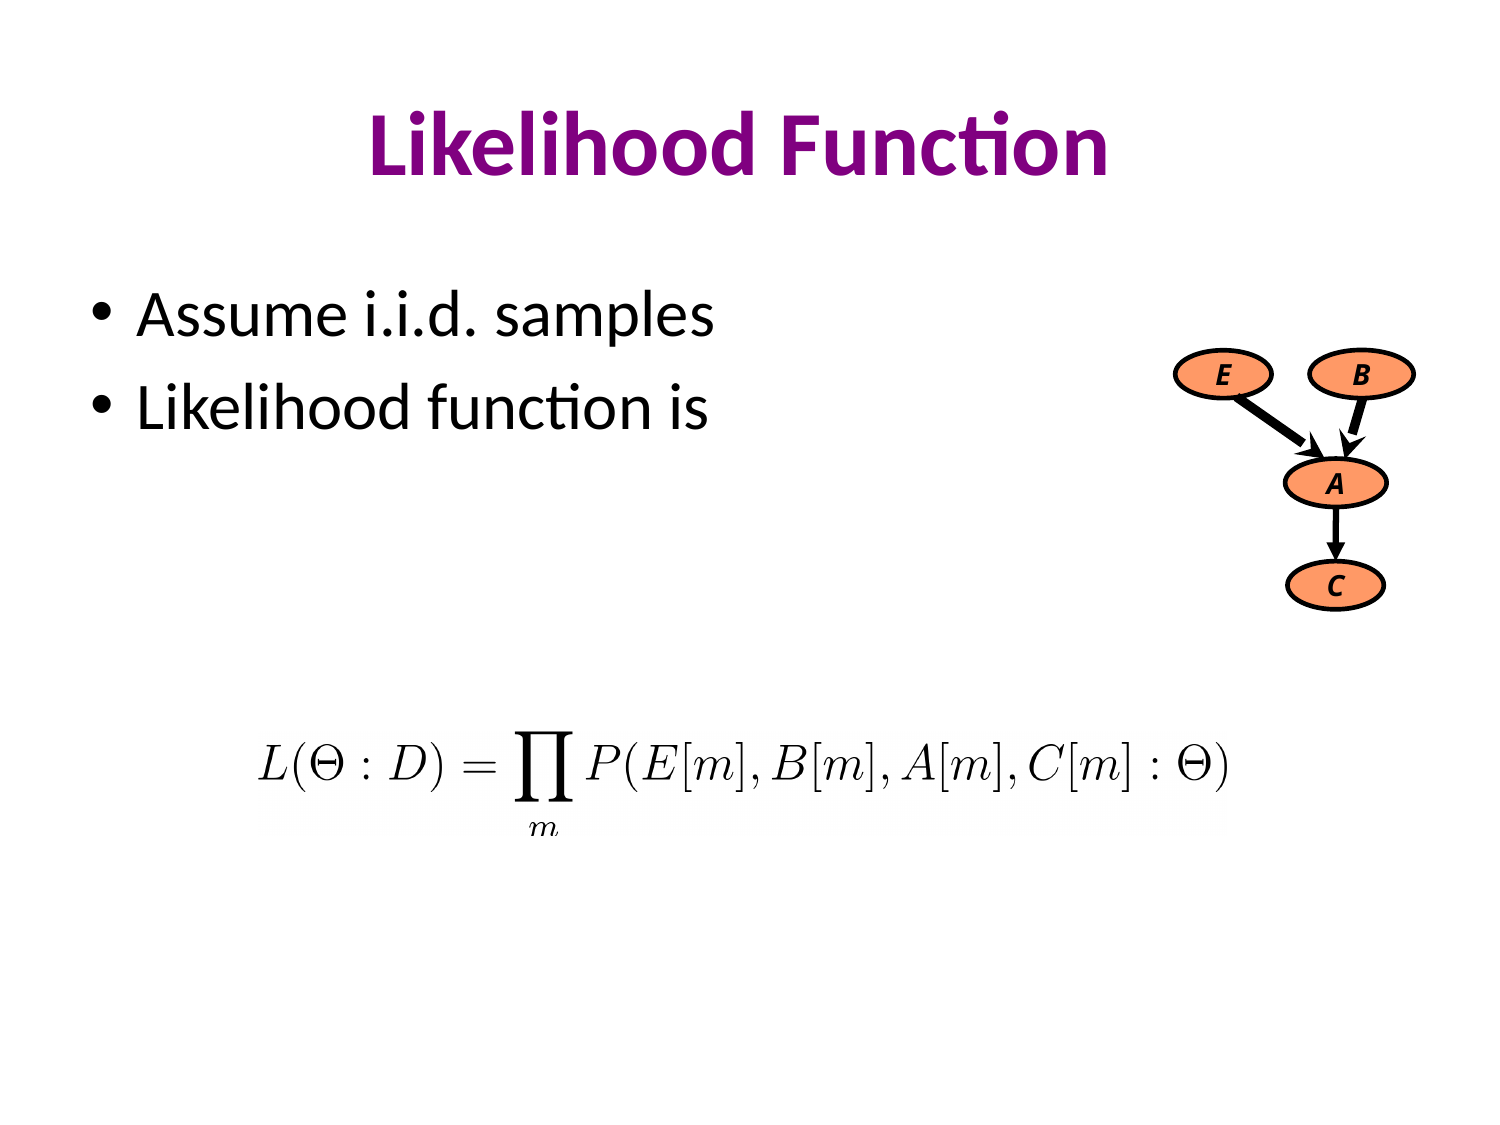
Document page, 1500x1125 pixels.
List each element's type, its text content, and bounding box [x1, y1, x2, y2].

list Assume i.i.d. samples Likelihood function is [75, 262, 1425, 1005]
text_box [256, 727, 1229, 842]
title Likelihood Function [75, 45, 1425, 233]
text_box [1174, 349, 1414, 610]
